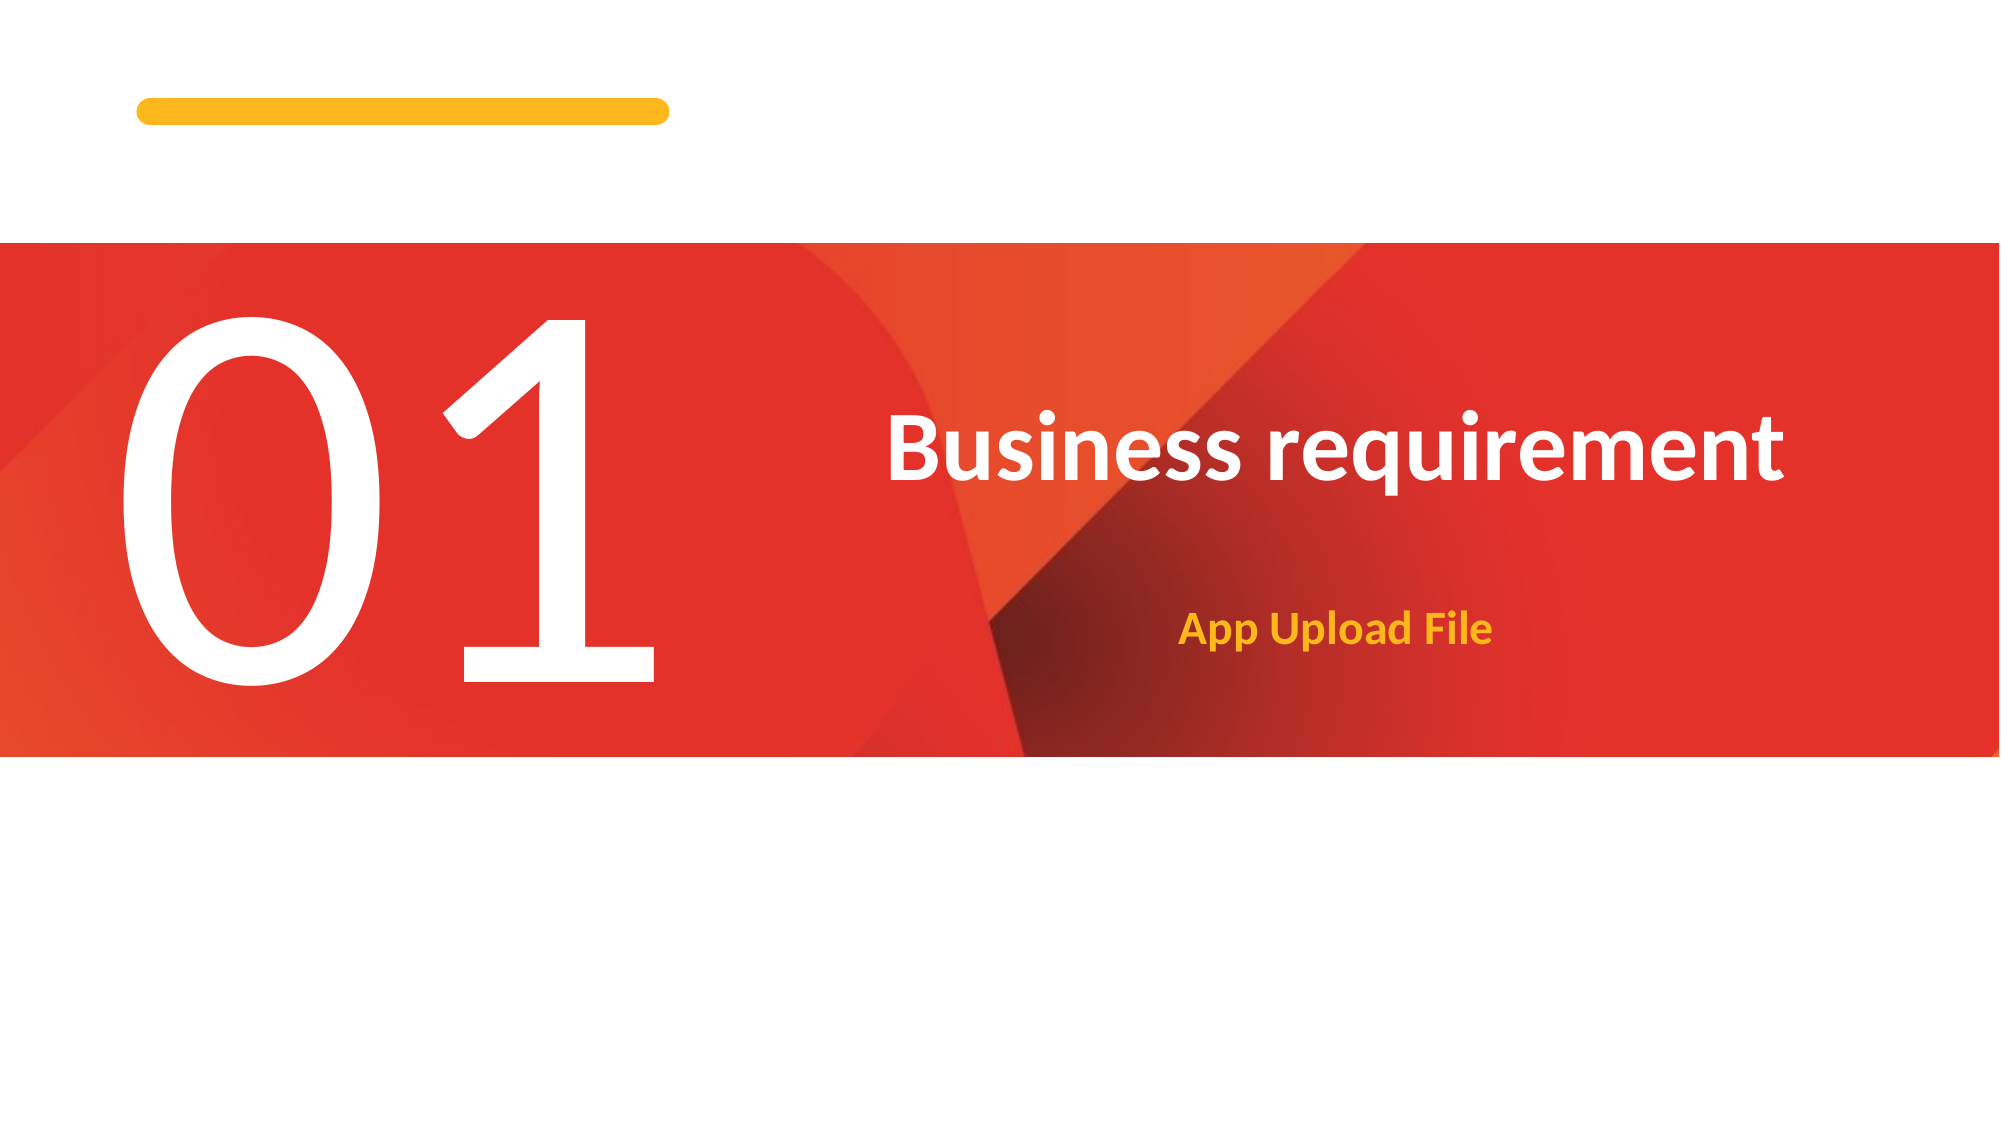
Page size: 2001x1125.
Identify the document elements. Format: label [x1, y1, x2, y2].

picture [0, 243, 2000, 757]
